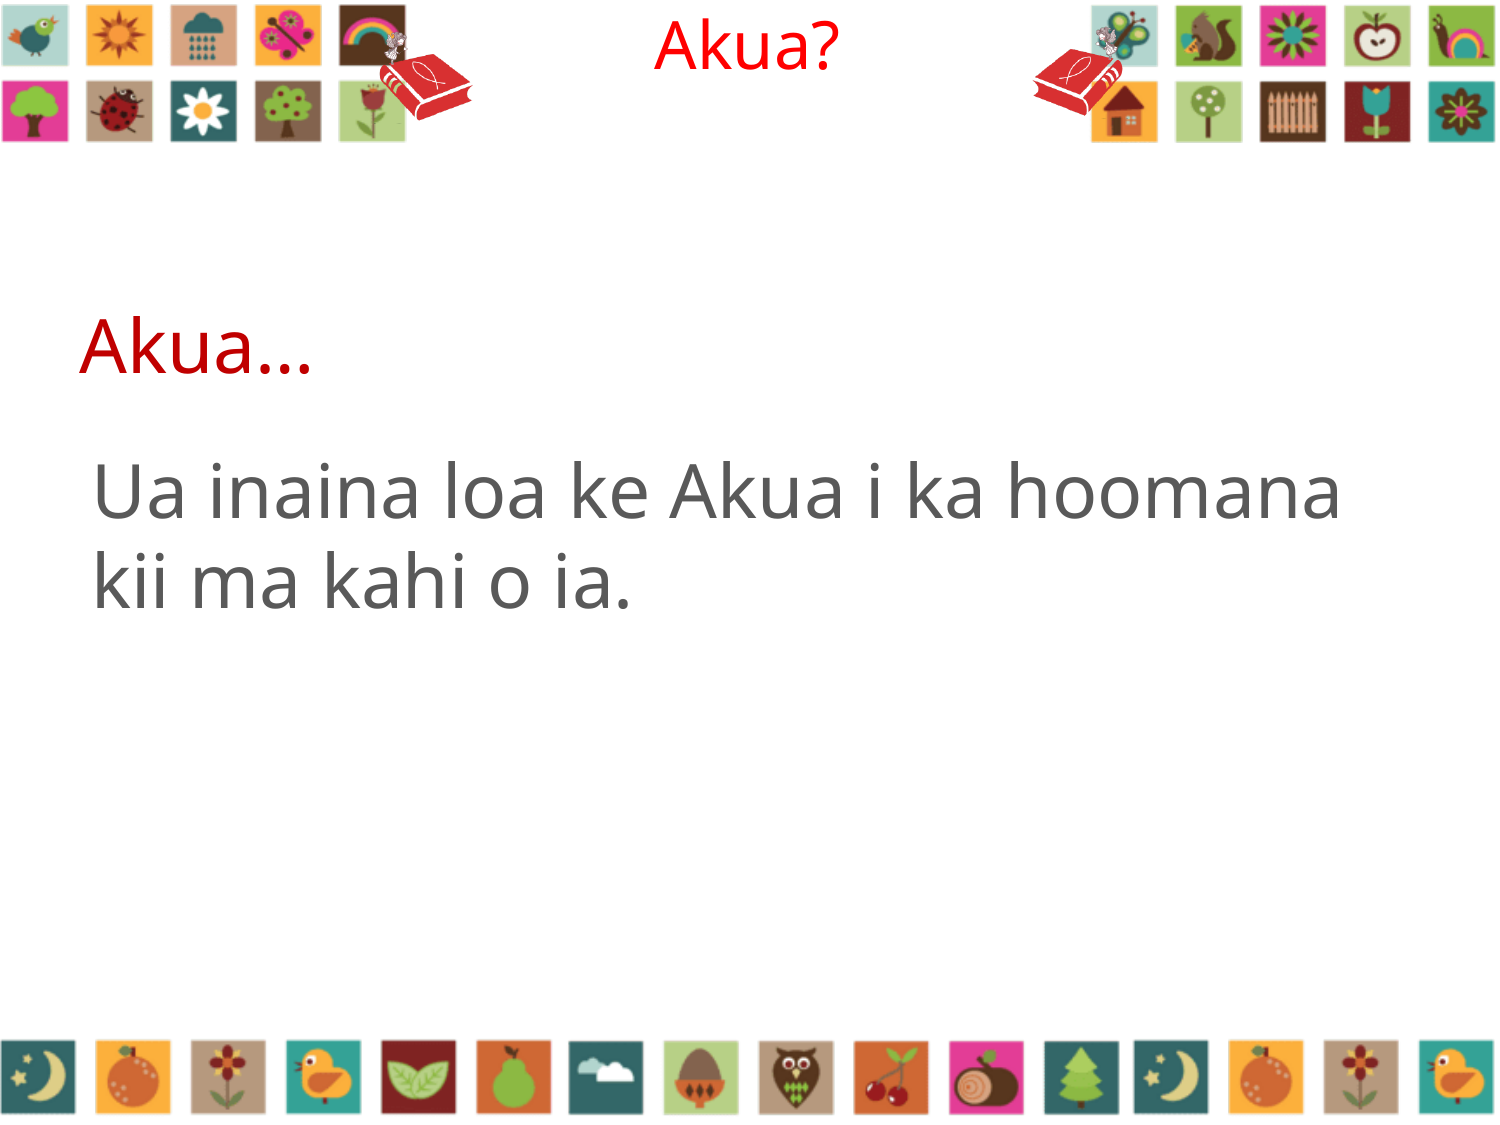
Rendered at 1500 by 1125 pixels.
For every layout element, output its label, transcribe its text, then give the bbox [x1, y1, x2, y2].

picture [0, 3, 505, 150]
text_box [0, 1028, 1500, 1118]
text_box Akua? [414, 0, 1080, 91]
text_box Ua inaina loa ke Akua i ka hoomana kii ma kahi o ia. [76, 436, 1424, 722]
picture [1000, 3, 1500, 150]
text_box Akua… [64, 290, 1412, 396]
